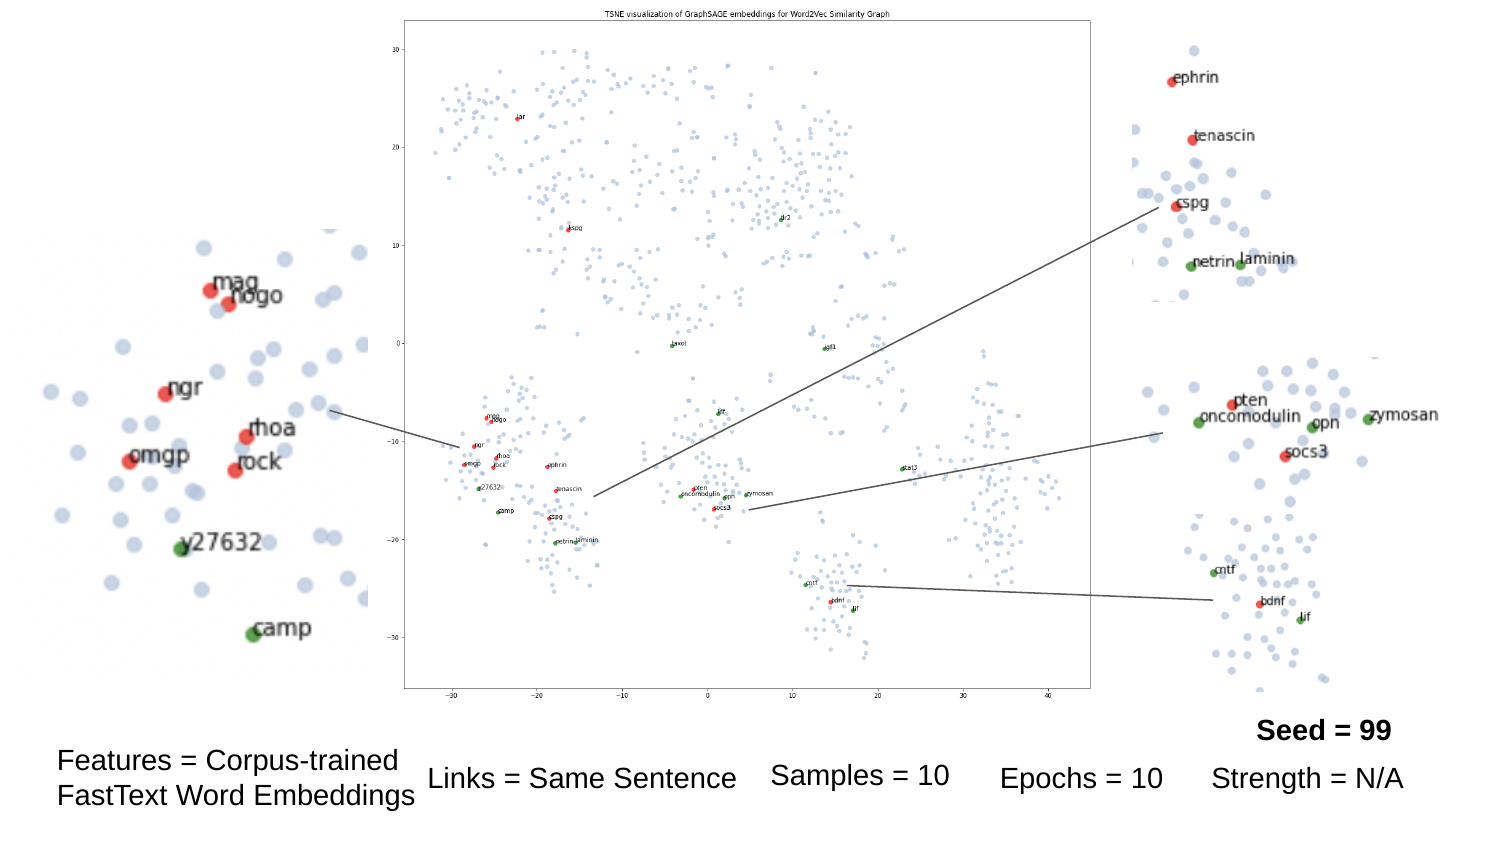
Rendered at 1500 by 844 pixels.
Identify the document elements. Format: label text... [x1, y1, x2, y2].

text_box Seed = 99 [1241, 696, 1475, 762]
text_box Epochs = 10 [984, 743, 1192, 809]
text_box Samples = 10 [755, 741, 978, 806]
text_box Features = Corpus-trained FastText Word Embeddings [41, 726, 457, 827]
picture [10, 228, 368, 684]
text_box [593, 207, 1159, 497]
text_box Links = Same Sentence [412, 743, 828, 809]
picture [1131, 43, 1314, 302]
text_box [748, 432, 1163, 511]
picture [382, 6, 1095, 704]
picture [1116, 357, 1460, 693]
text_box Strength = N/A [1196, 743, 1430, 809]
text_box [329, 410, 460, 448]
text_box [846, 585, 1214, 601]
